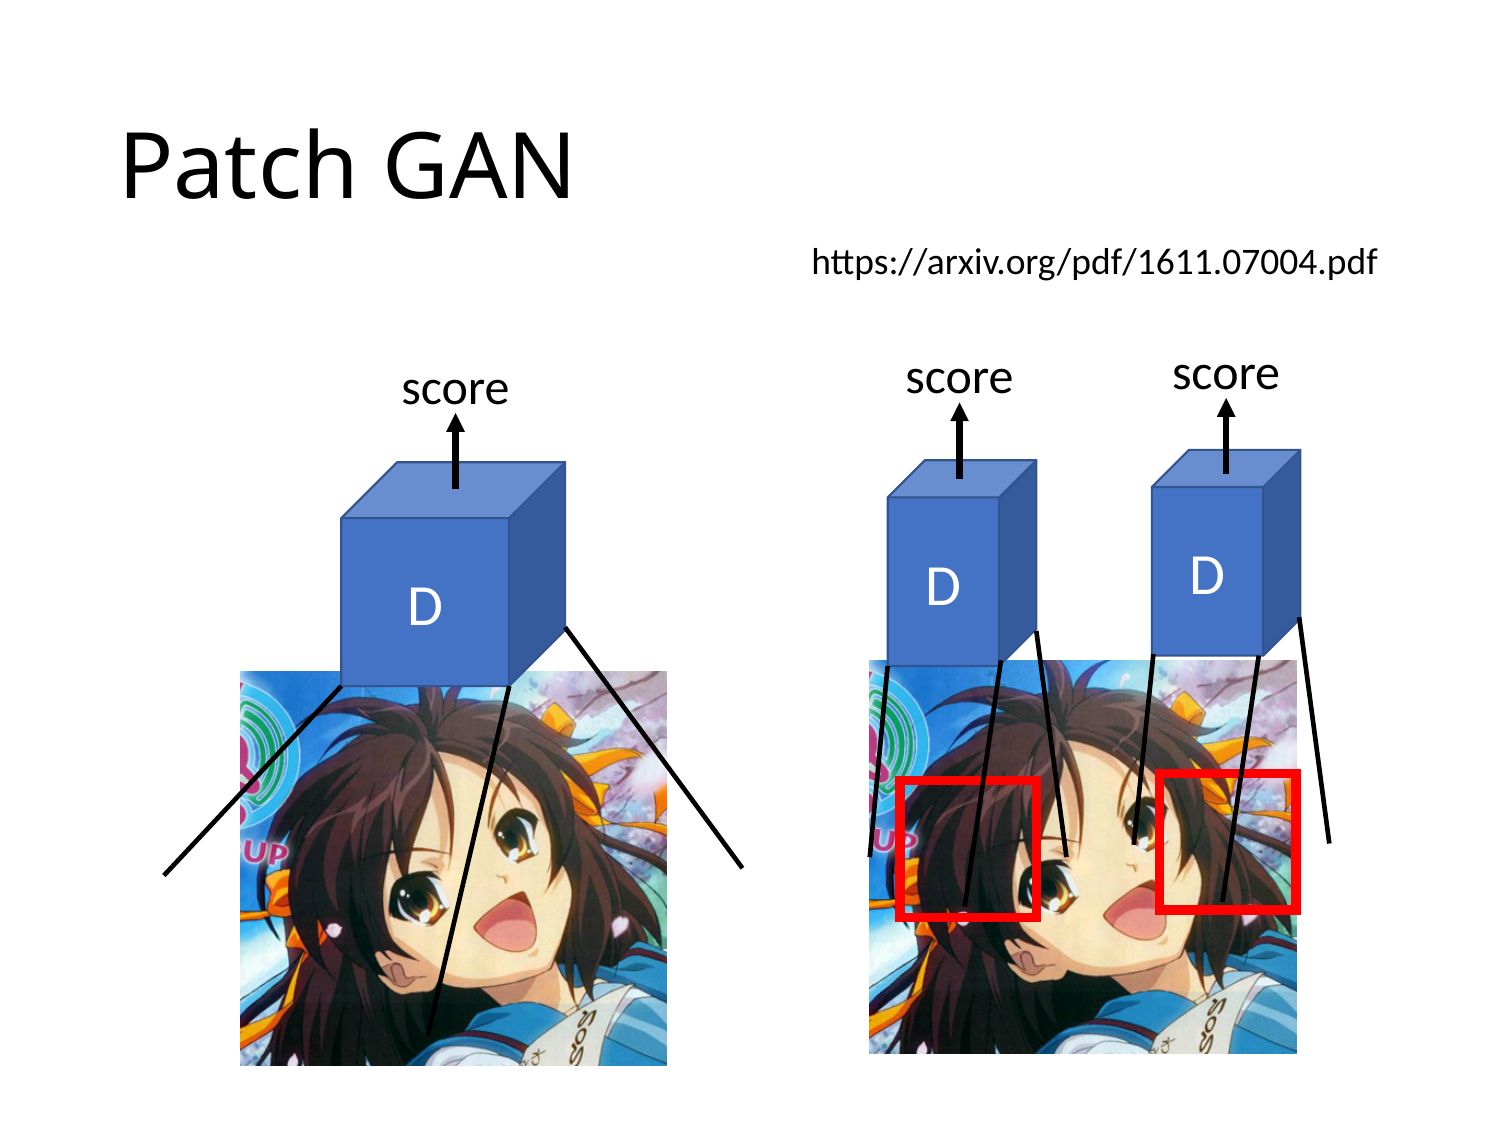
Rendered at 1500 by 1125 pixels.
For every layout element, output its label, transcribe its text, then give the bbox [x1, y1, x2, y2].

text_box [1036, 630, 1067, 858]
picture [869, 660, 1297, 1055]
text_box score [1136, 331, 1316, 407]
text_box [1133, 654, 1154, 845]
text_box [964, 660, 1001, 907]
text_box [163, 686, 342, 876]
text_box D [340, 461, 567, 671]
text_box score [870, 336, 1049, 411]
text_box https://arxiv.org/pdf/1611.07004.pdf [796, 229, 1394, 290]
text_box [427, 685, 510, 1036]
title Patch GAN [103, 59, 1397, 278]
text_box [1222, 655, 1259, 902]
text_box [1299, 617, 1330, 844]
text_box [869, 665, 888, 858]
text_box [565, 627, 743, 869]
text_box D [1150, 448, 1302, 657]
picture [239, 671, 667, 1066]
text_box score [366, 346, 545, 422]
text_box D [886, 459, 1038, 660]
